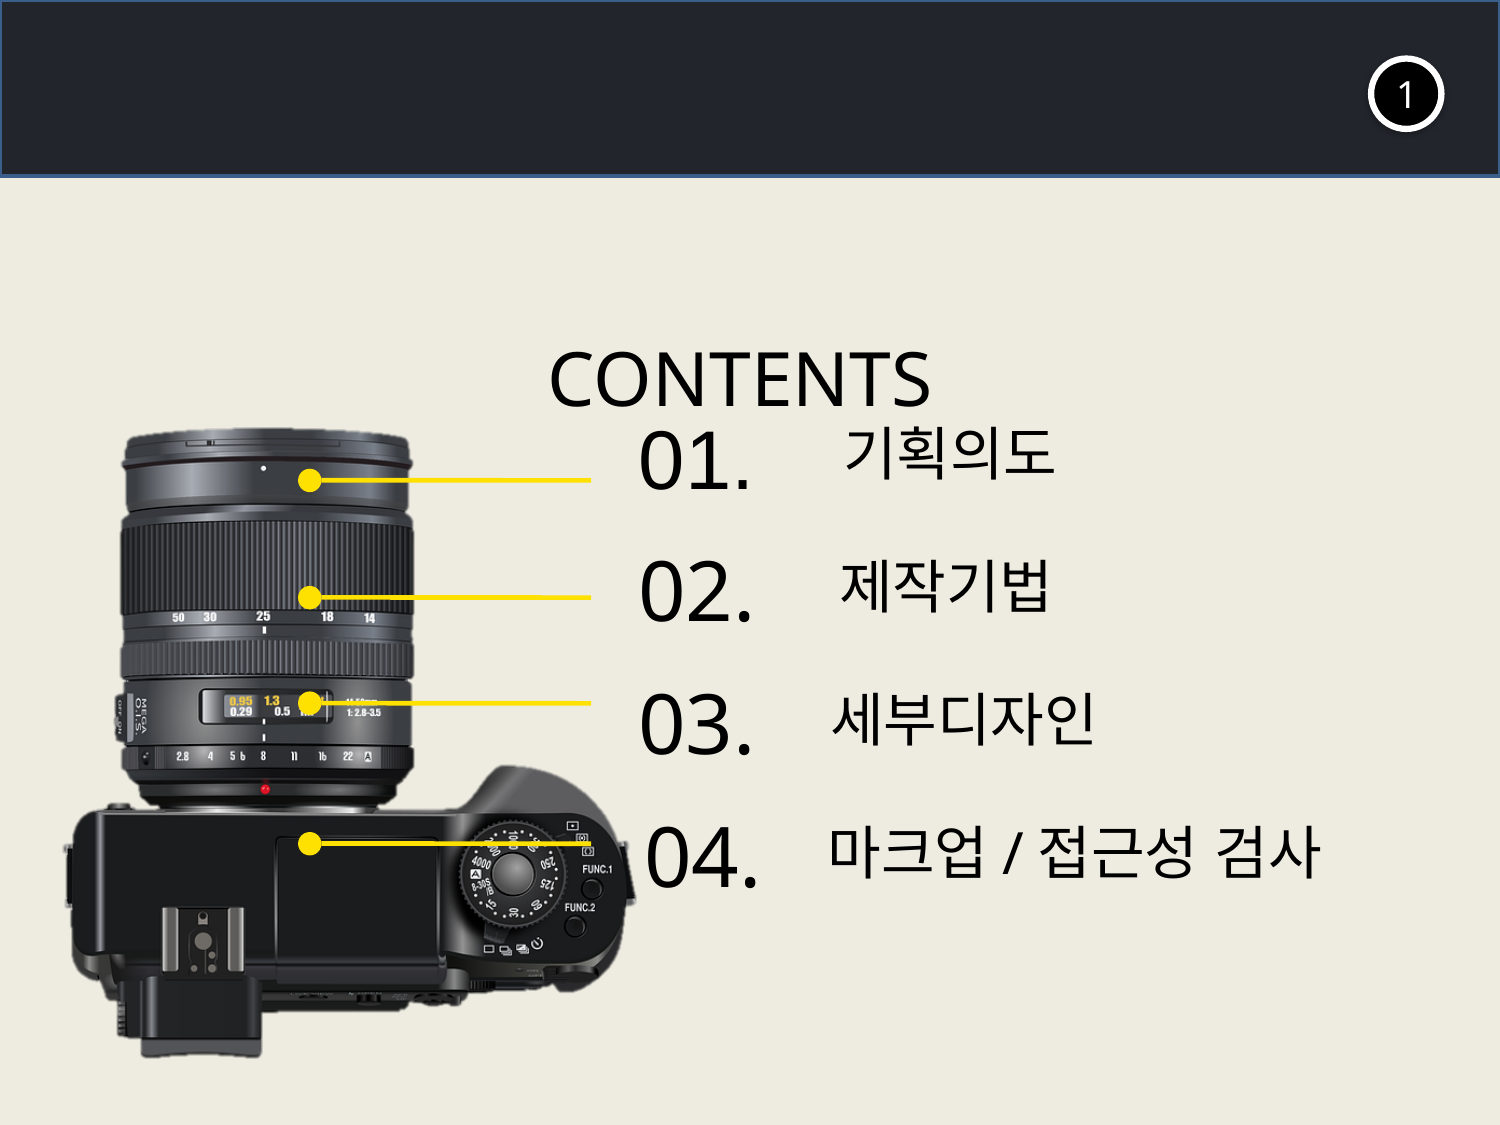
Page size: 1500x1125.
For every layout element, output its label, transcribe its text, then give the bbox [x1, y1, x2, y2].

picture [29, 398, 666, 1088]
text_box 01. [666, 398, 770, 514]
text_box 세부디자인 [815, 675, 1113, 761]
text_box 마크업/접근성 검사 [812, 808, 1337, 894]
text_box 03. [670, 664, 771, 779]
text_box 1 [1367, 55, 1445, 133]
text_box CONTENTS [533, 234, 967, 430]
text_box 제작기법 [824, 542, 1069, 628]
text_box 기획의도 [828, 410, 1073, 495]
text_box 04. [670, 796, 777, 912]
text_box [0, 0, 1500, 178]
text_box 02. [670, 531, 771, 646]
